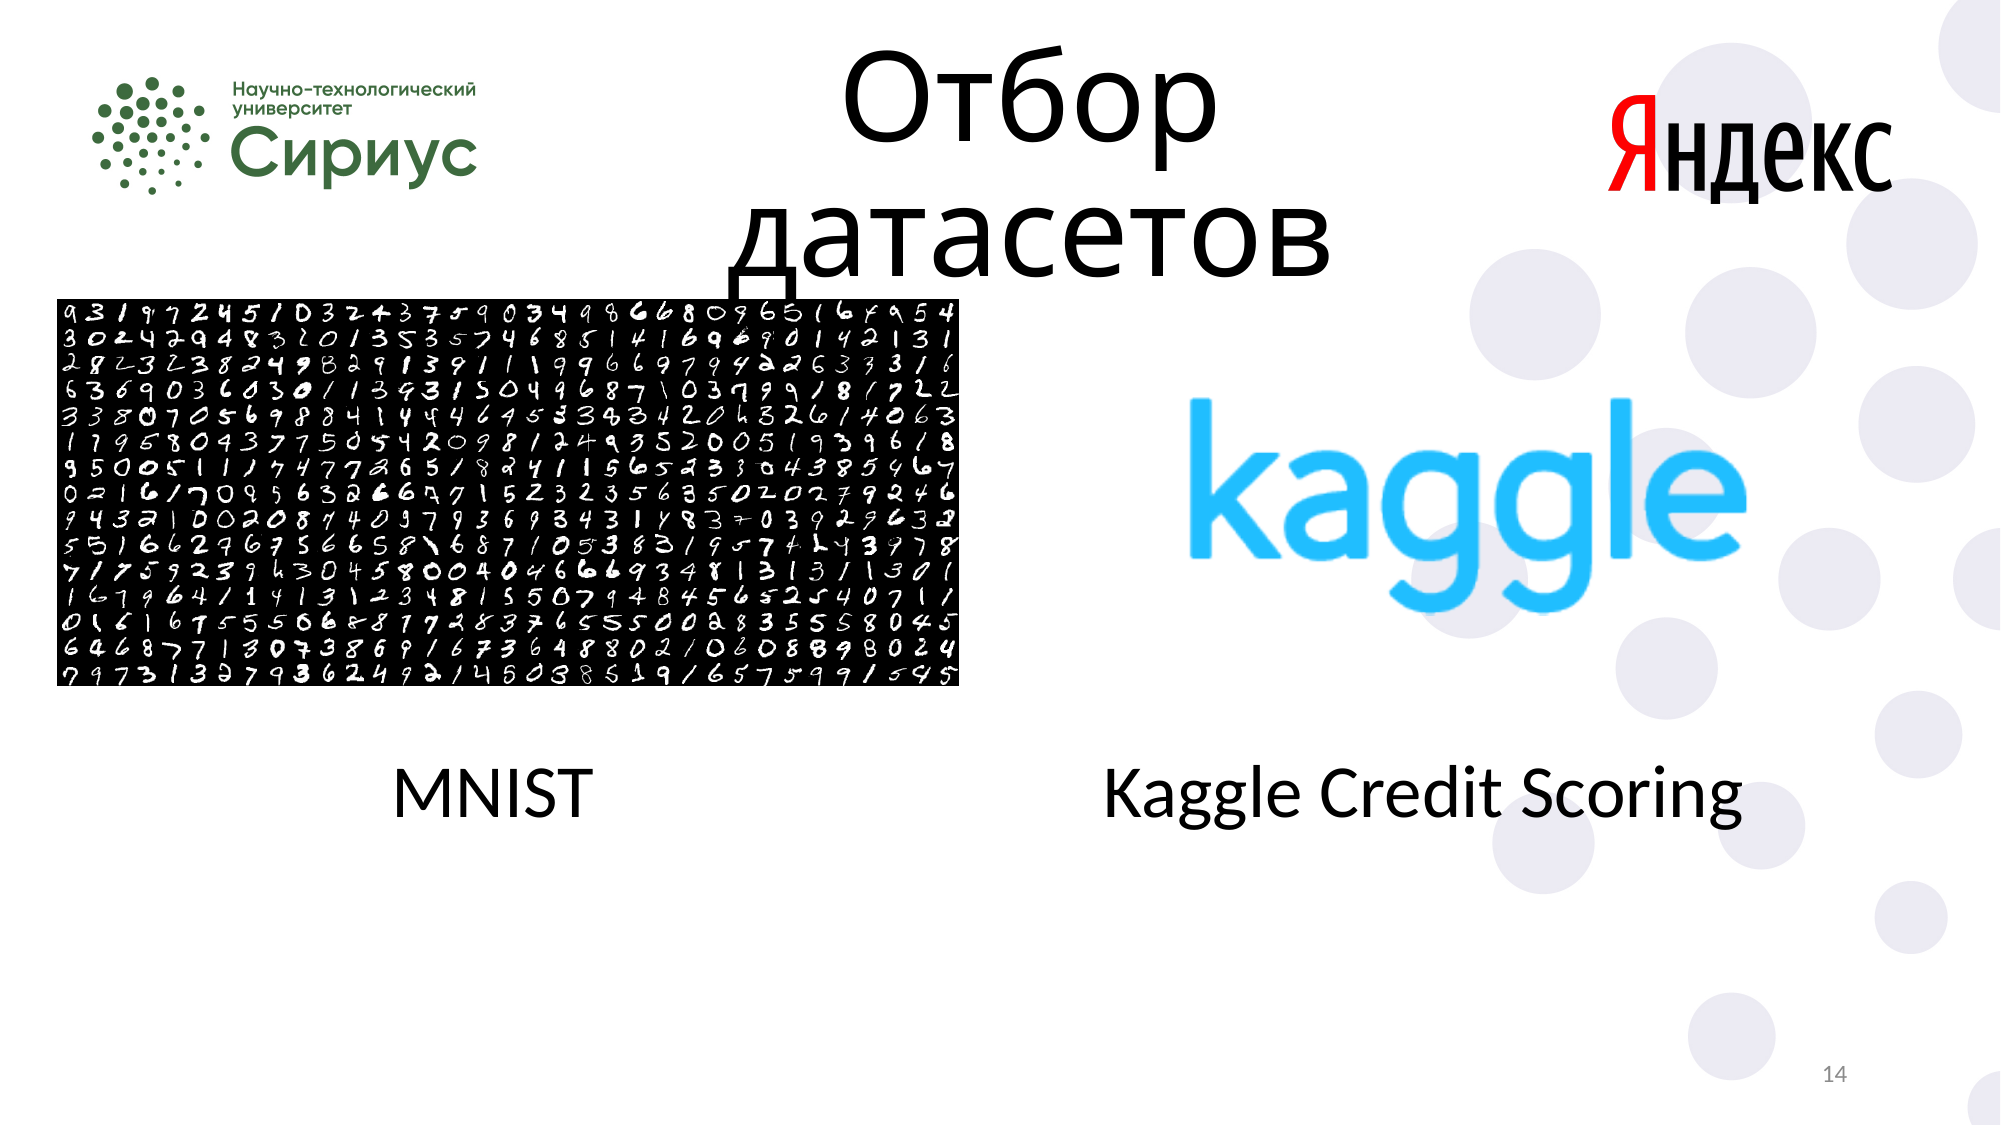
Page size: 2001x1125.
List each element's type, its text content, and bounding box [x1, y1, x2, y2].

text_box Kaggle Credit Scoring [1088, 735, 1773, 841]
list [57, 299, 959, 686]
text_box MNIST [377, 735, 639, 841]
slide_number 14 [1412, 1042, 1863, 1103]
picture [0, 0, 2001, 1125]
title Отбор датасетов [529, 59, 1532, 278]
